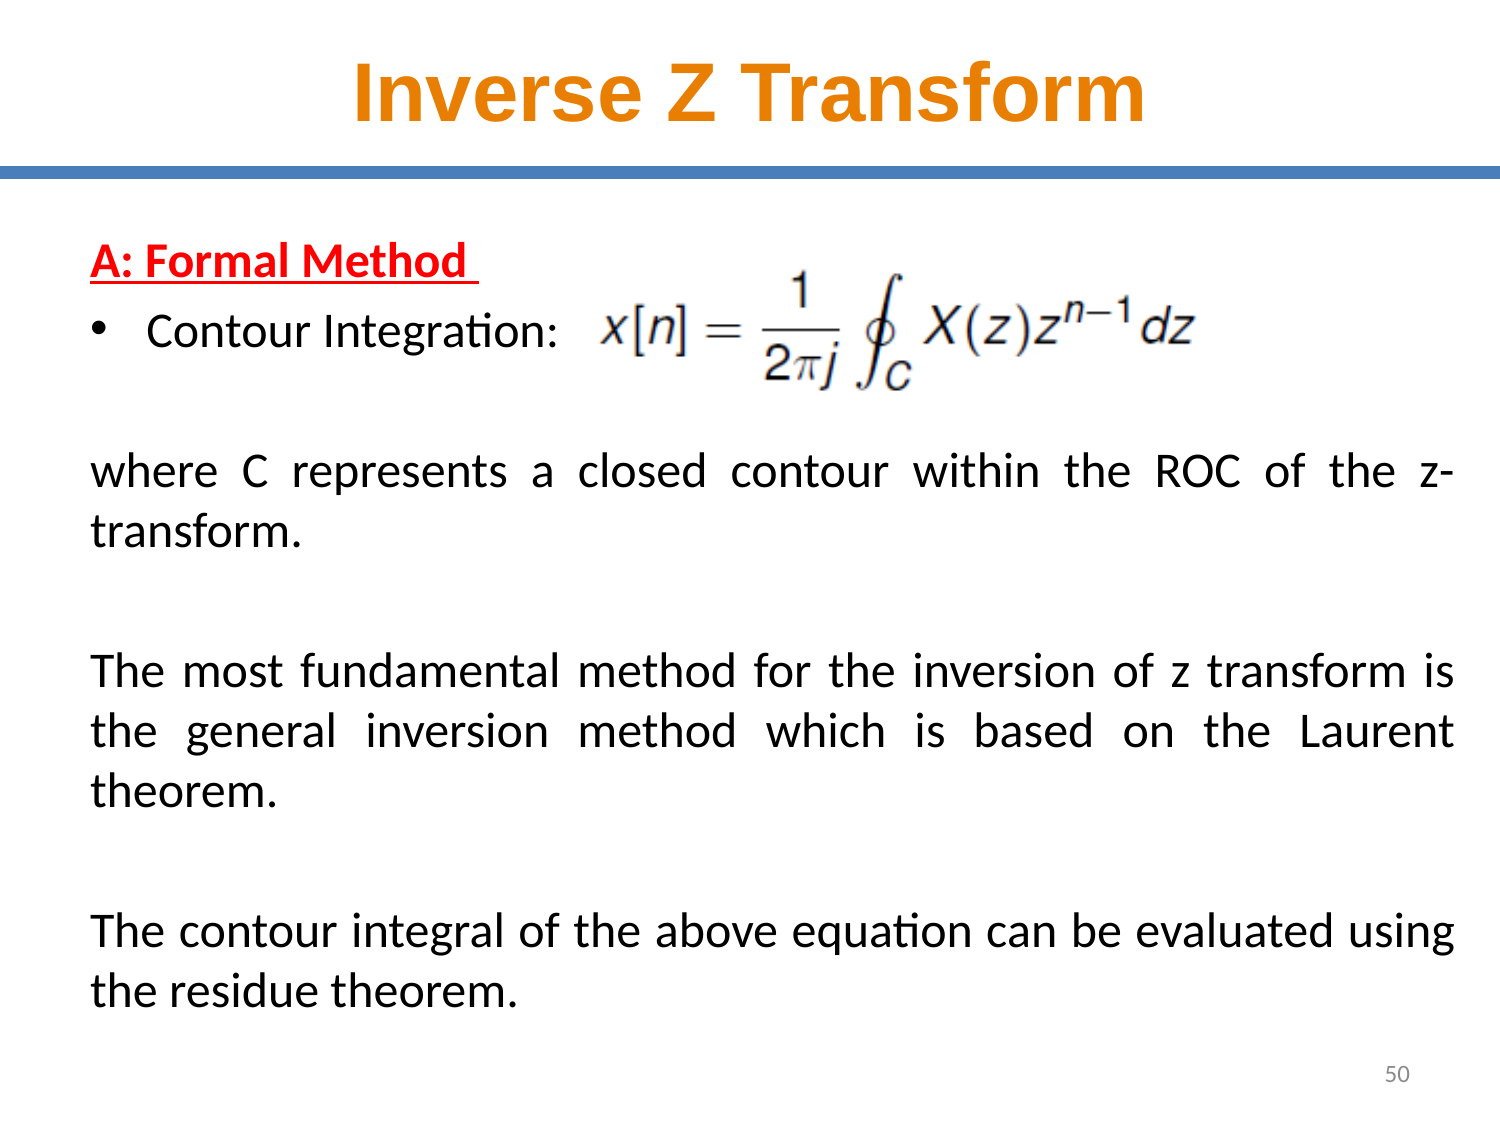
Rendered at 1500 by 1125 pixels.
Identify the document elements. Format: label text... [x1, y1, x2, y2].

slide_number 50 [1364, 1042, 1425, 1103]
title Inverse Z Transform [75, 30, 1425, 161]
list A: Formal Method Contour Integration: where C represents a closed contour within the ROC of the z-transform. The most fundamental method for the inversion of z transform is the general inversion method which is based on the Laurent theorem. The contour integral of the above equation can be evaluated using the residue theorem. [75, 219, 1471, 1103]
picture [593, 255, 1211, 406]
